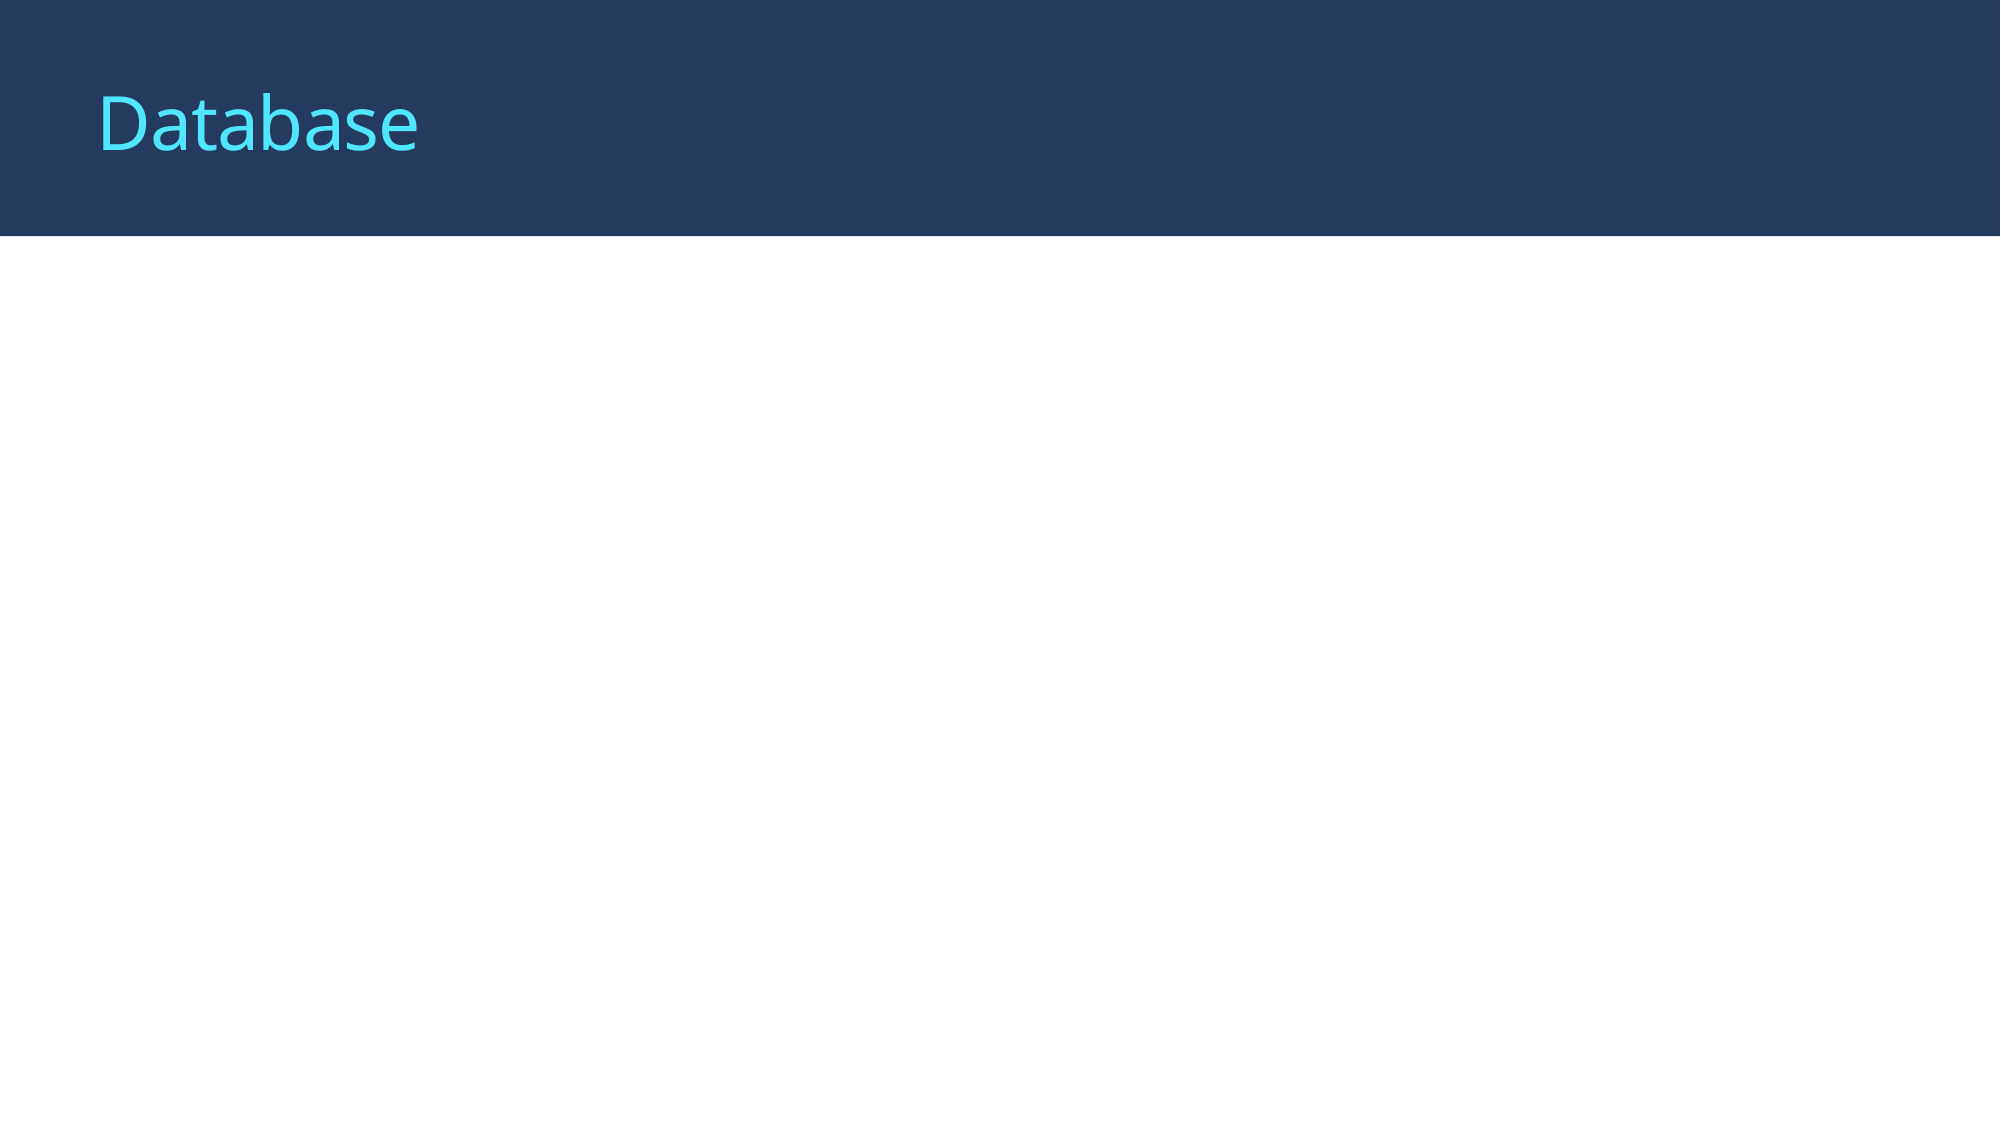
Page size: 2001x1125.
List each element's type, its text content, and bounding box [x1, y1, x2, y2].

title Database [96, 75, 1904, 166]
